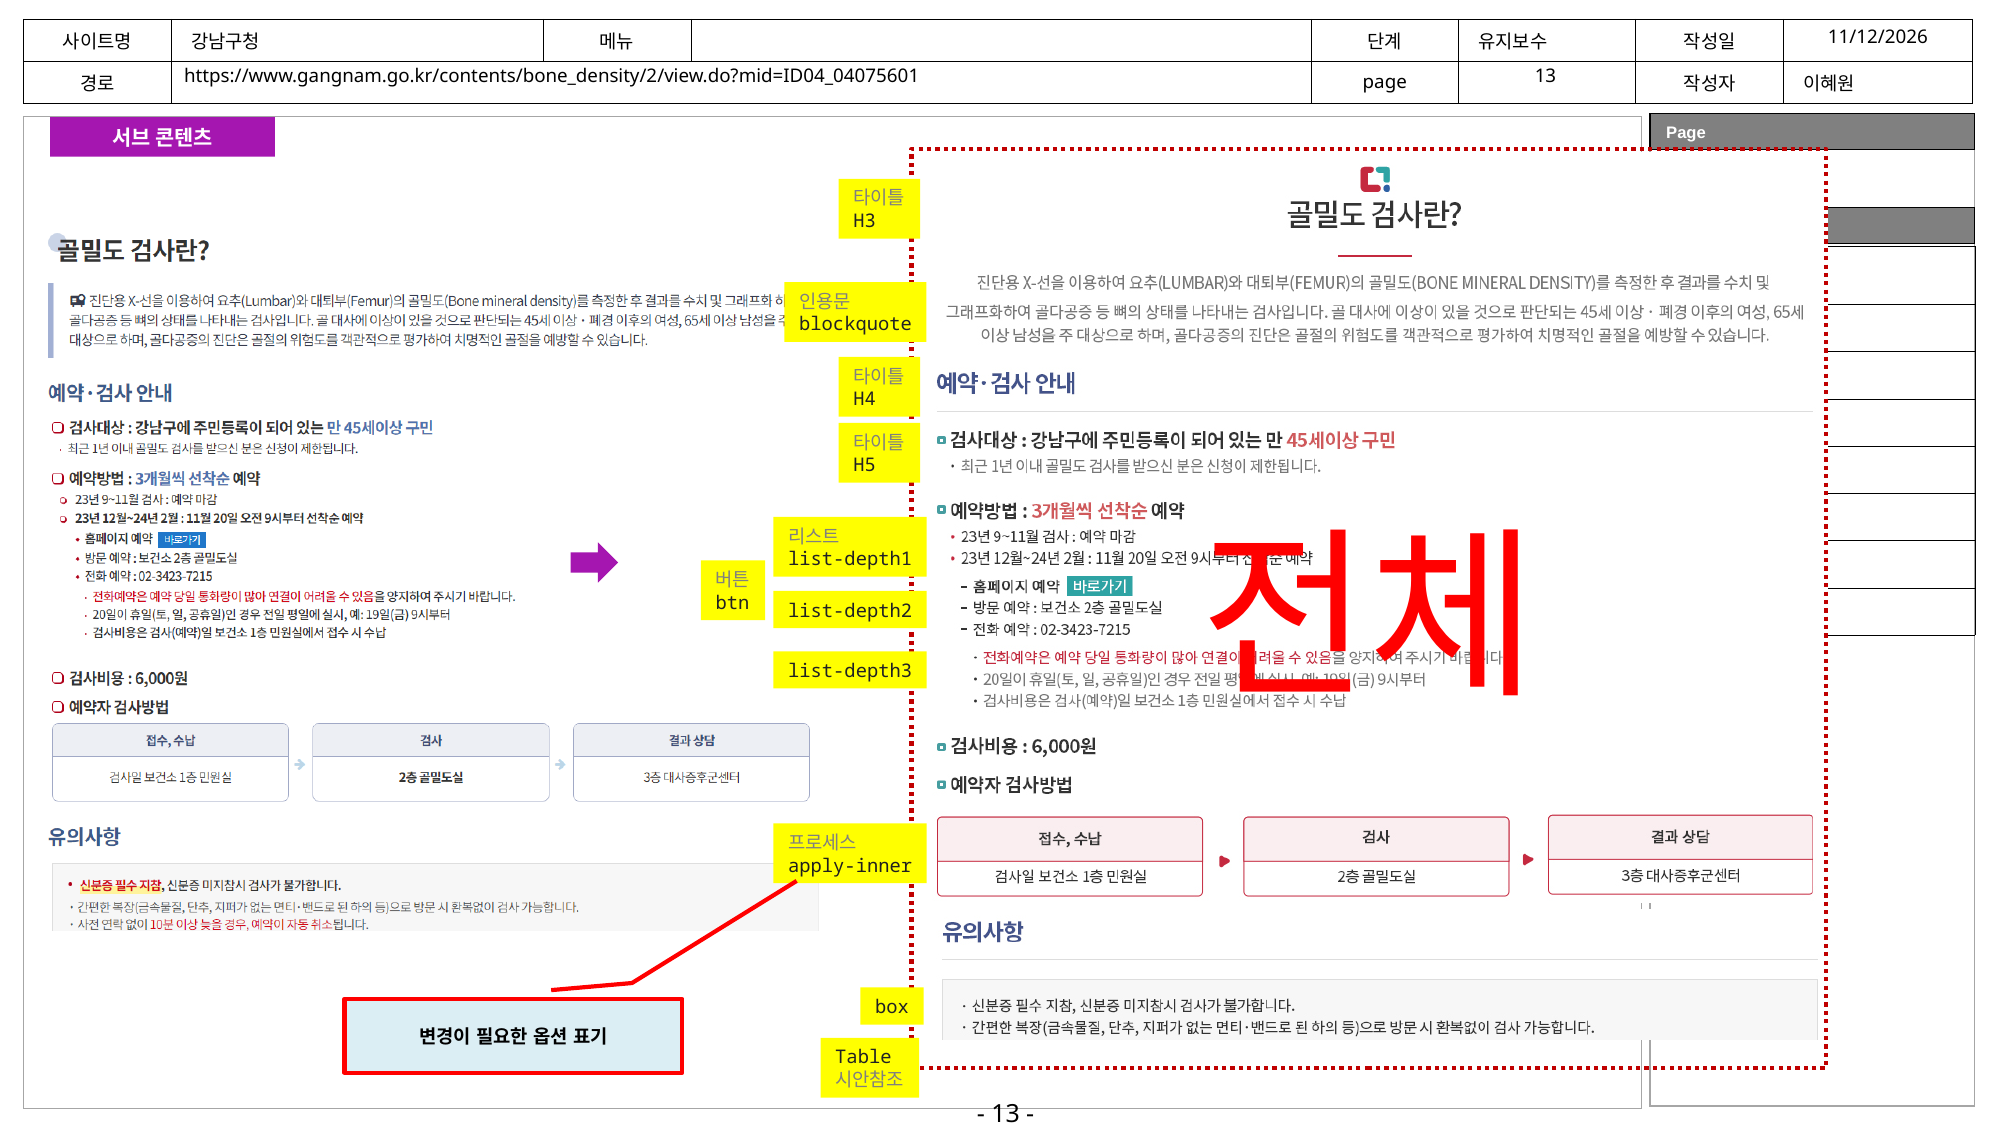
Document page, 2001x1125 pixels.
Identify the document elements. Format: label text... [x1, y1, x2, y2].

text_box 프로세스 apply-inner [843, 823, 901, 884]
text_box 타이틀 H4 [843, 356, 901, 417]
text_box box [860, 987, 901, 1025]
table_cell [1835, 589, 1975, 635]
text_box 변경이 필요한 옵션 표기 [550, 940, 706, 993]
text_box 타이틀 H3 [838, 178, 901, 239]
table_header [1835, 247, 1975, 304]
list 서브 스타일 [1828, 149, 1977, 209]
text_box 전체 [920, 1047, 1828, 1070]
list https://www.gangnam.go.kr/contents/bone_density/2/view.do?mid=ID04_04075601 [169, 56, 1312, 93]
slide_number 13 [1456, 56, 1635, 92]
text_box Table 시안참조 [820, 1037, 920, 1098]
text_box 변경이 필요한 옵션 표기 [342, 997, 684, 1075]
text_box 리스트 list-depth1 [843, 516, 901, 577]
table_cell [1835, 494, 1975, 540]
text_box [906, 152, 1832, 1041]
text_box 서브 콘텐츠 [48, 115, 277, 159]
text_box 인용문 blockquote [843, 282, 901, 342]
text_box 타이틀 H5 [843, 422, 901, 483]
text_box list-depth2 [843, 590, 901, 629]
text_box list-depth3 [843, 651, 901, 689]
table_cell [1835, 400, 1975, 446]
table_cell [1835, 541, 1975, 588]
table_cell [1835, 447, 1975, 493]
table_cell [1835, 305, 1975, 351]
table_cell [1835, 352, 1975, 399]
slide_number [1783, 19, 1973, 56]
picture [24, 225, 840, 931]
